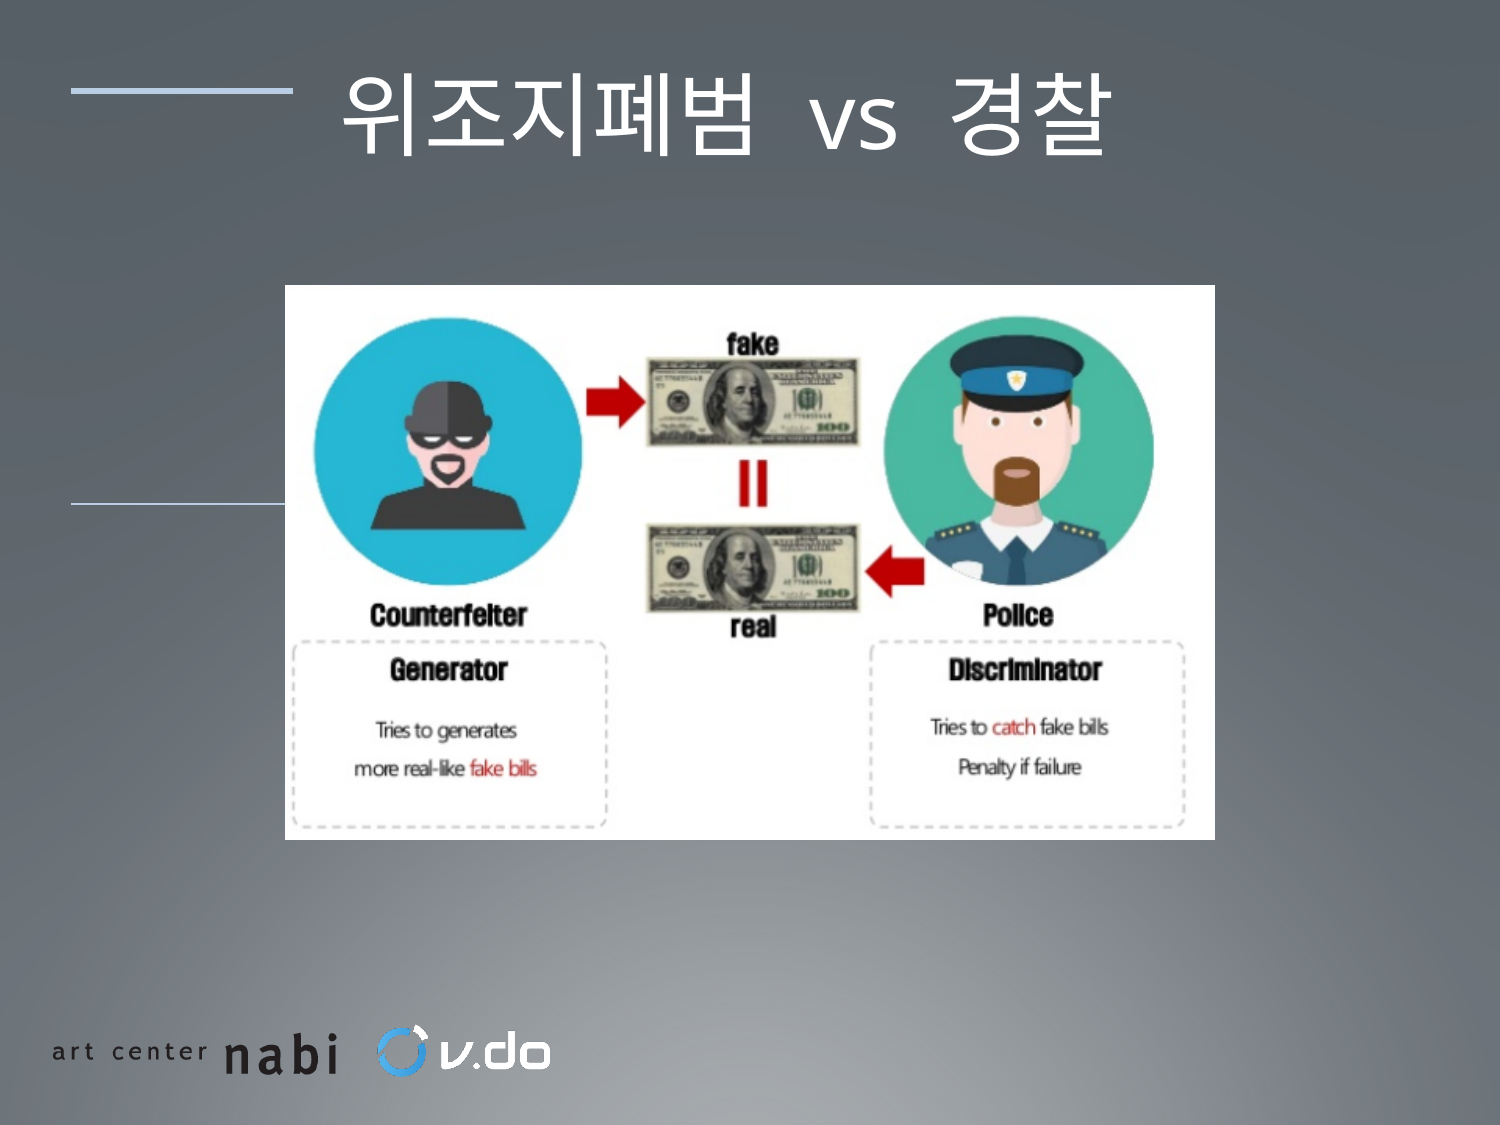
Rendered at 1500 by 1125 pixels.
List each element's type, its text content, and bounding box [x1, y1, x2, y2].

text_box 위조지폐범 vs 경찰 [324, 50, 1500, 396]
picture [0, 0, 1500, 1125]
